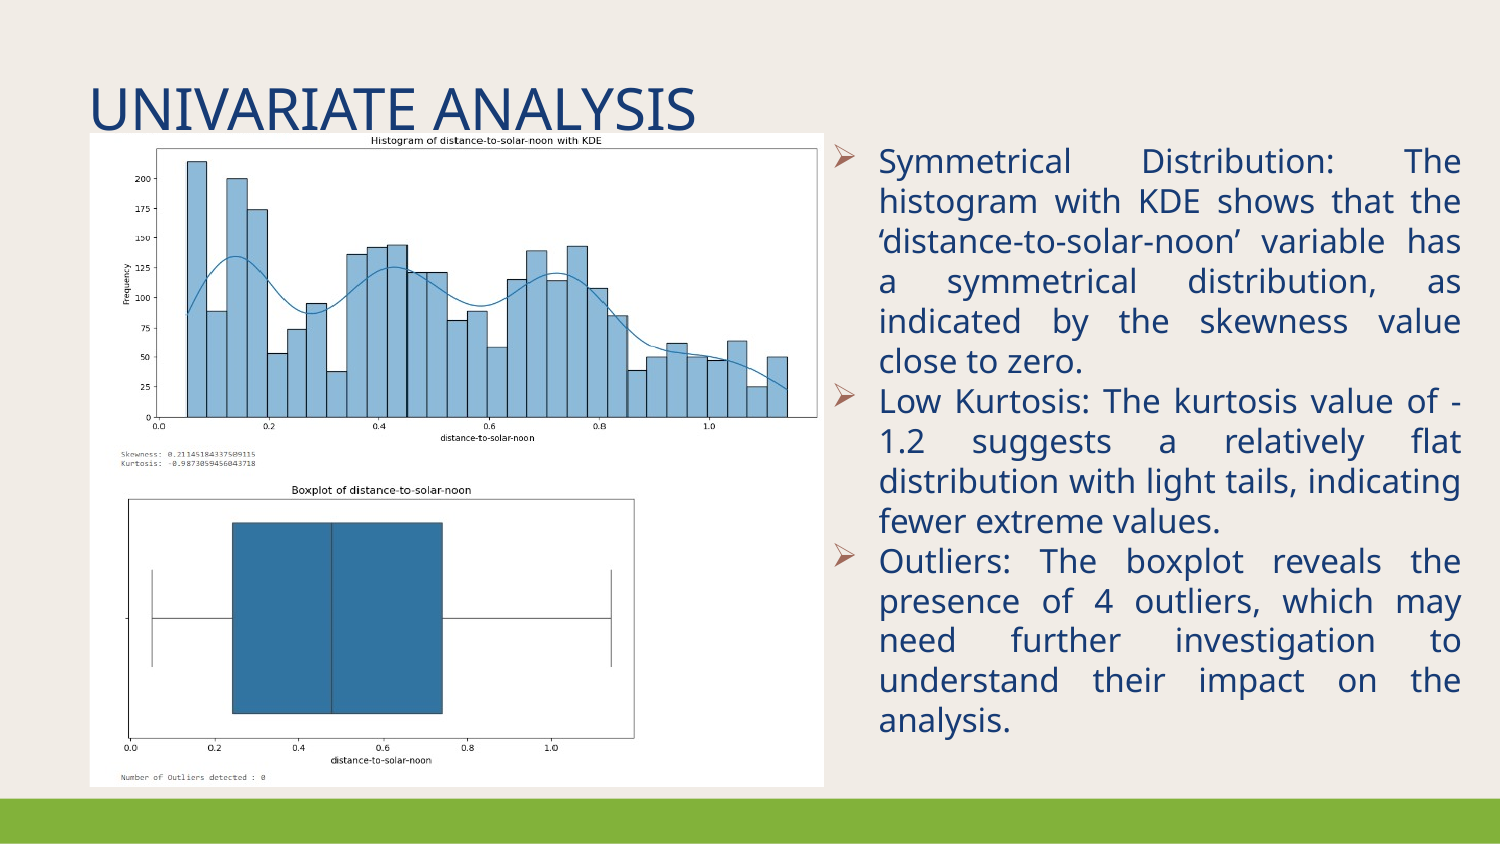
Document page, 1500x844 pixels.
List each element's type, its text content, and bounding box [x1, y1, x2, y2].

picture [89, 132, 825, 787]
text_box Symmetrical Distribution: The histogram with KDE shows that the ‘distance-to-solar-noon’ variable has a symmetrical distribution, as indicated by the skewness value close to zero. Low Kurtosis: The kurtosis value of -1.2 suggests a relatively flat distribution with light tails, indicating fewer extreme values. Outliers: The boxplot reveals the presence of 4 outliers, which may need further investigation to understand their impact on the analysis. [829, 133, 1478, 747]
text_box UNIVARIATE ANALYSIS [73, 57, 1337, 152]
